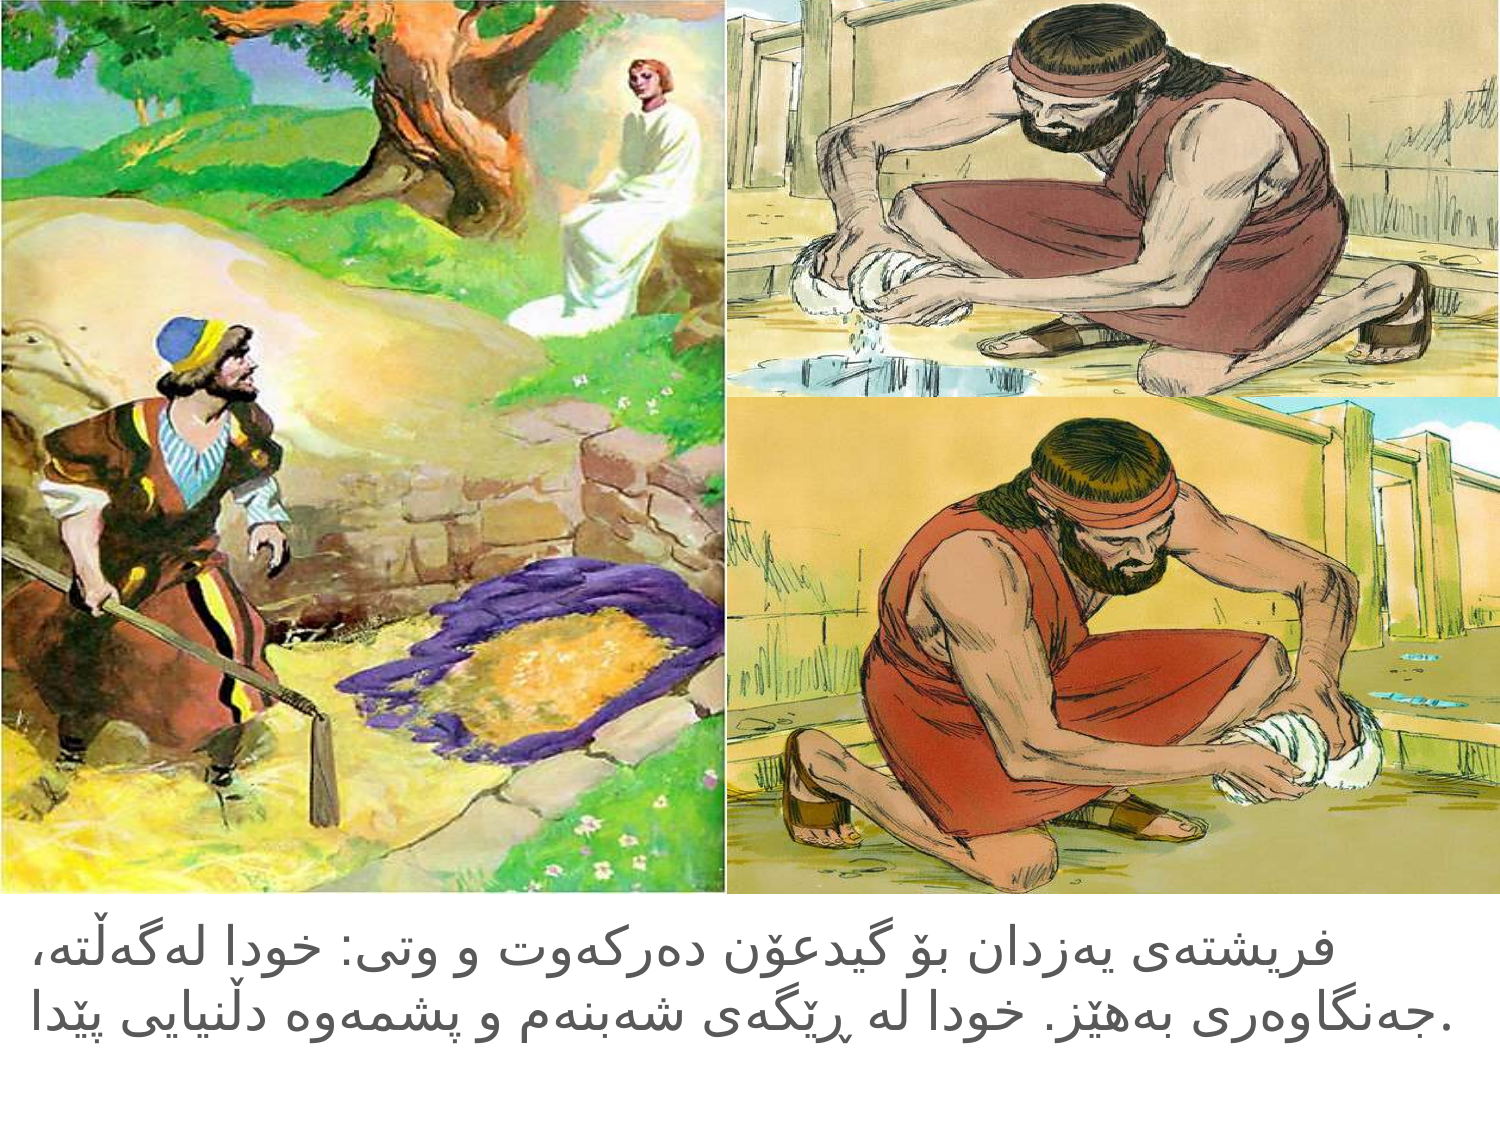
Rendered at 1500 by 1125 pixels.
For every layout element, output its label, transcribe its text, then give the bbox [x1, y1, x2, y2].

text_box فریشتەی یەزدان بۆ گیدعۆن دەرکەوت و وتی: خودا لەگەڵتە، جەنگاوەری بەهێز. خودا لە ڕێگەی شەبنەم و پشمەوە دڵنیایی پێدا. [14, 904, 1486, 1049]
picture [0, 0, 1500, 894]
